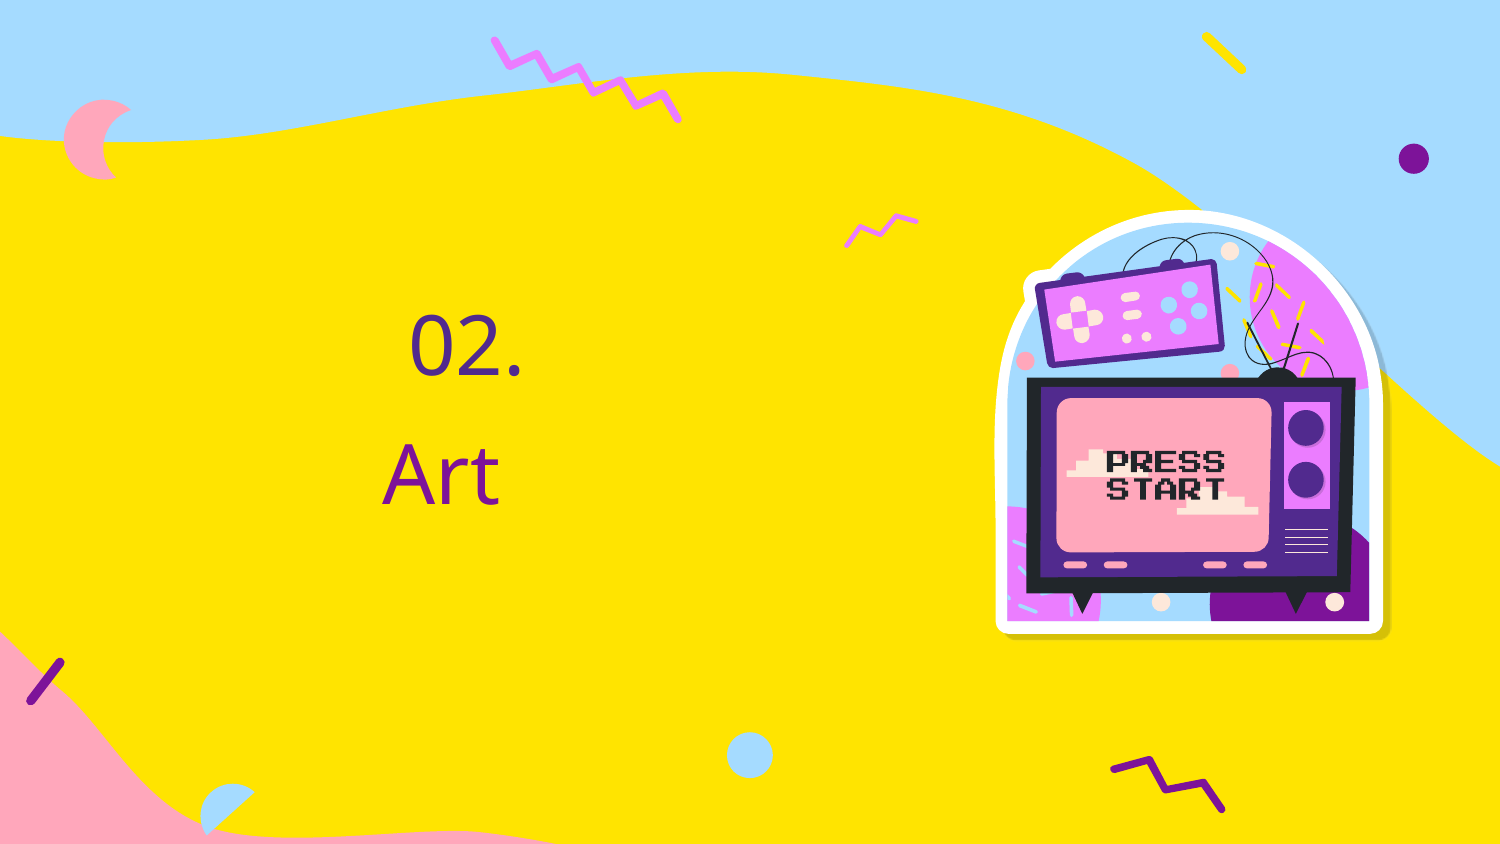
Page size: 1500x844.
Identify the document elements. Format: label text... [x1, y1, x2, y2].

title Art [43, 410, 840, 532]
title 02. [290, 272, 643, 411]
text_box [844, 213, 919, 248]
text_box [991, 209, 1384, 635]
